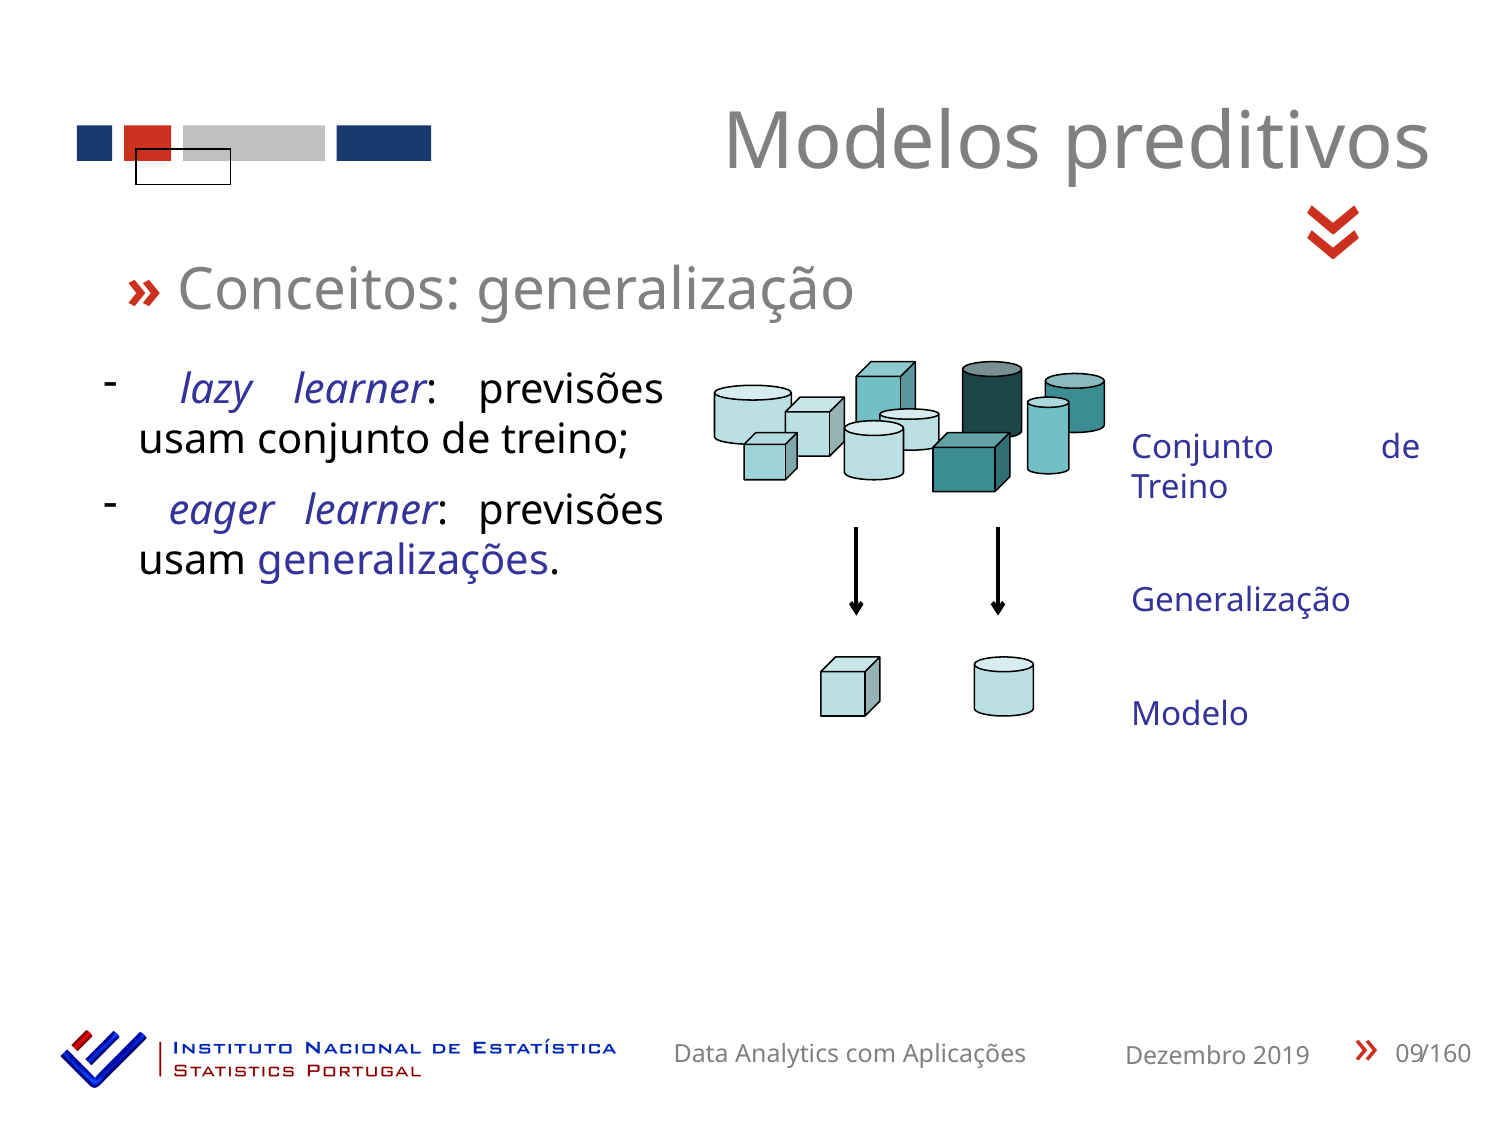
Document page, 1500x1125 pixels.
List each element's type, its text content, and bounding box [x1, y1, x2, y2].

text_box 09 [1380, 1029, 1447, 1075]
text_box « [1234, 207, 1400, 280]
text_box Conjunto de Treino Generalização Modelo [1116, 418, 1436, 739]
text_box lazy learner: previsões usam conjunto de treino; eager learner: previsões usam generalizações. [88, 354, 680, 590]
table_cell 1 [866, 659, 879, 715]
text_box » Conceitos: generalização [111, 243, 1376, 329]
text_box [820, 656, 880, 716]
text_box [714, 361, 1105, 492]
text_box [974, 656, 1034, 716]
text_box Modelos preditivos [454, 66, 1447, 207]
table_cell 1 [821, 657, 879, 671]
table_cell 300 [974, 656, 1034, 671]
picture [41, 1023, 638, 1093]
